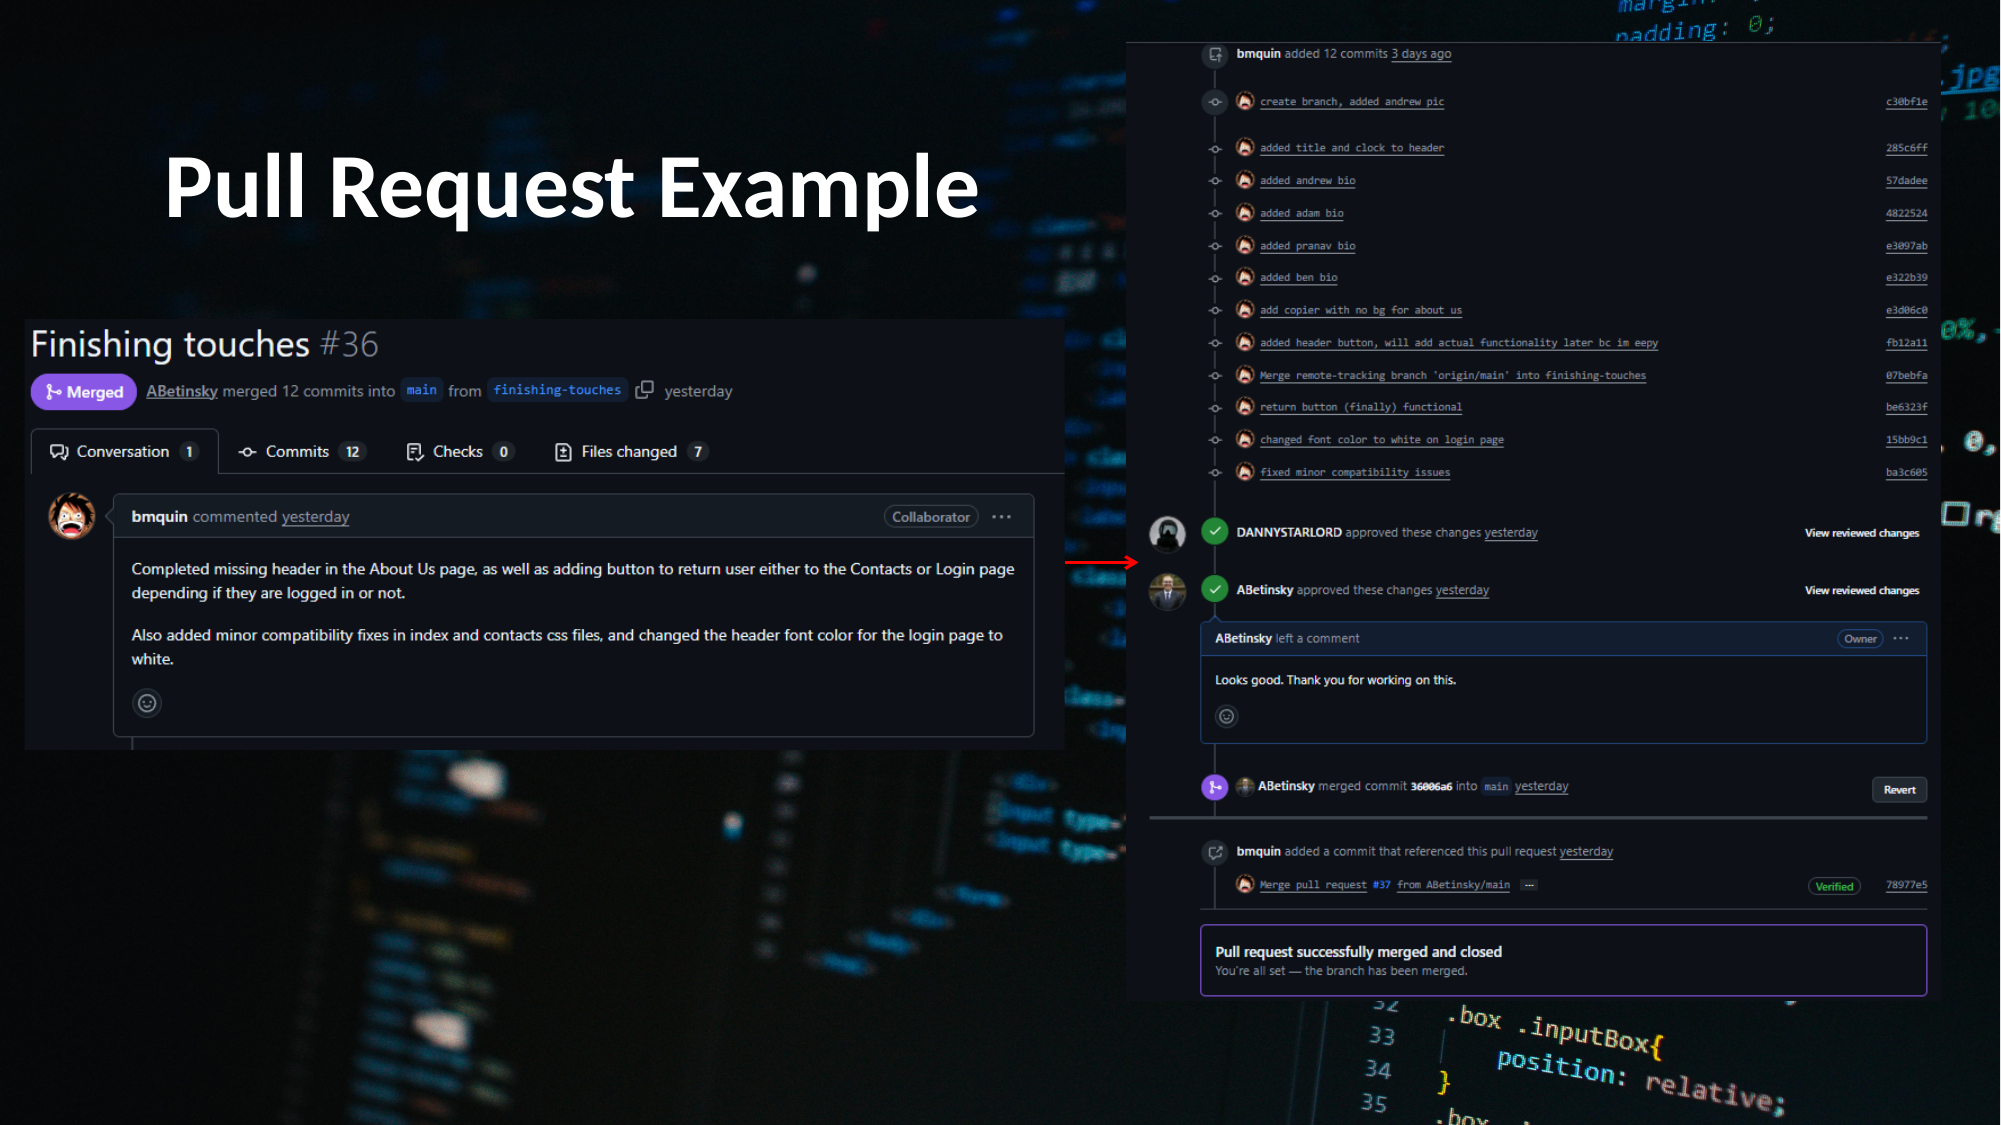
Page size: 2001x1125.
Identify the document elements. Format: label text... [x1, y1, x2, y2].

text_box Pull Request Example [149, 118, 1029, 244]
picture [0, 0, 2001, 1125]
